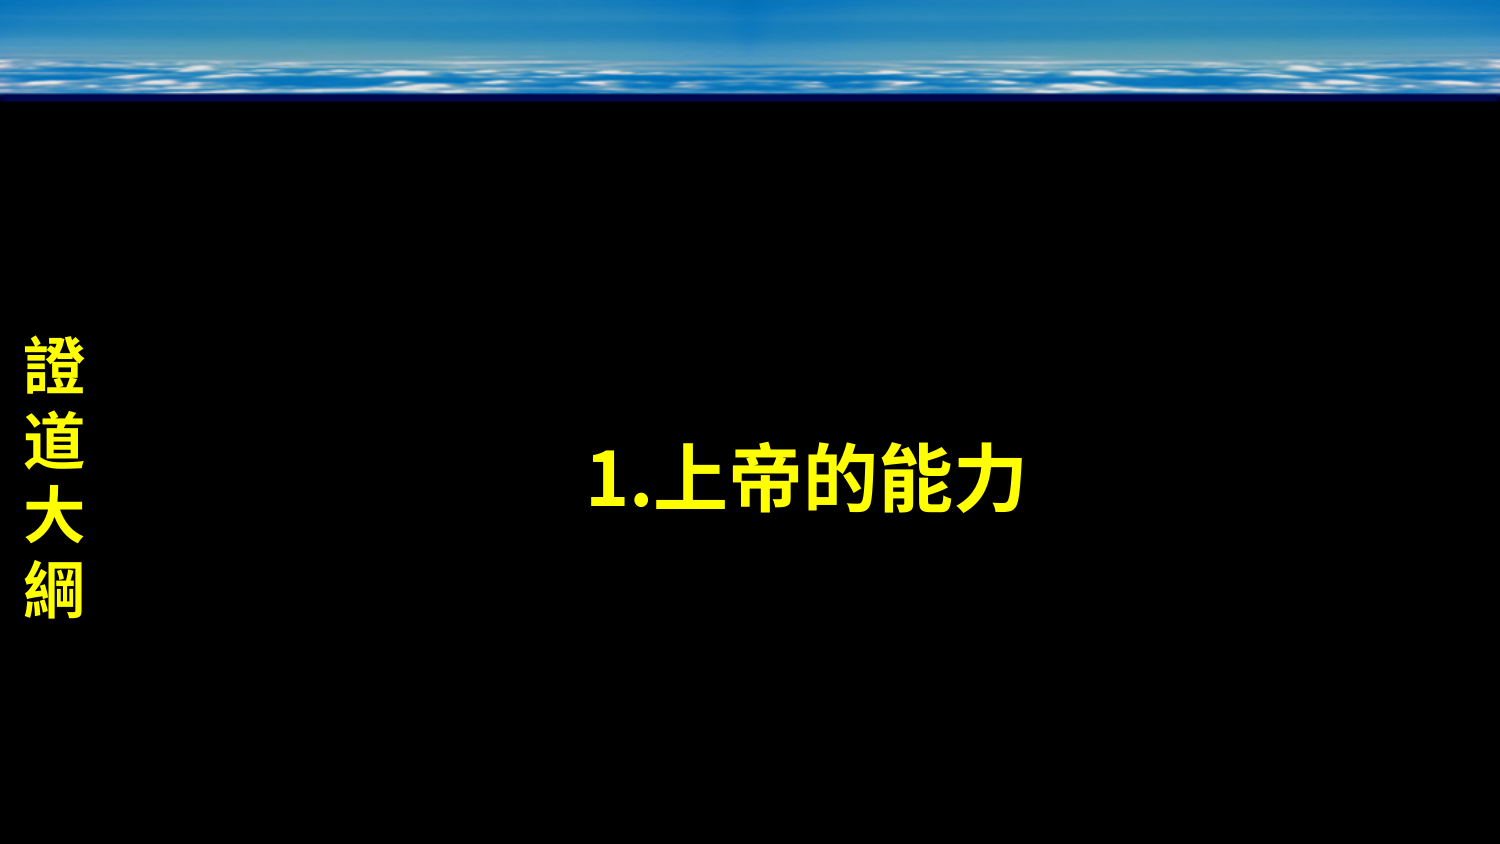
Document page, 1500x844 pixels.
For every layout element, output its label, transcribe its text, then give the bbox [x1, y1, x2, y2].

picture [0, 0, 1500, 844]
text_box 上帝的能力 [114, 424, 1500, 529]
text_box 證道大綱 [0, 319, 110, 634]
